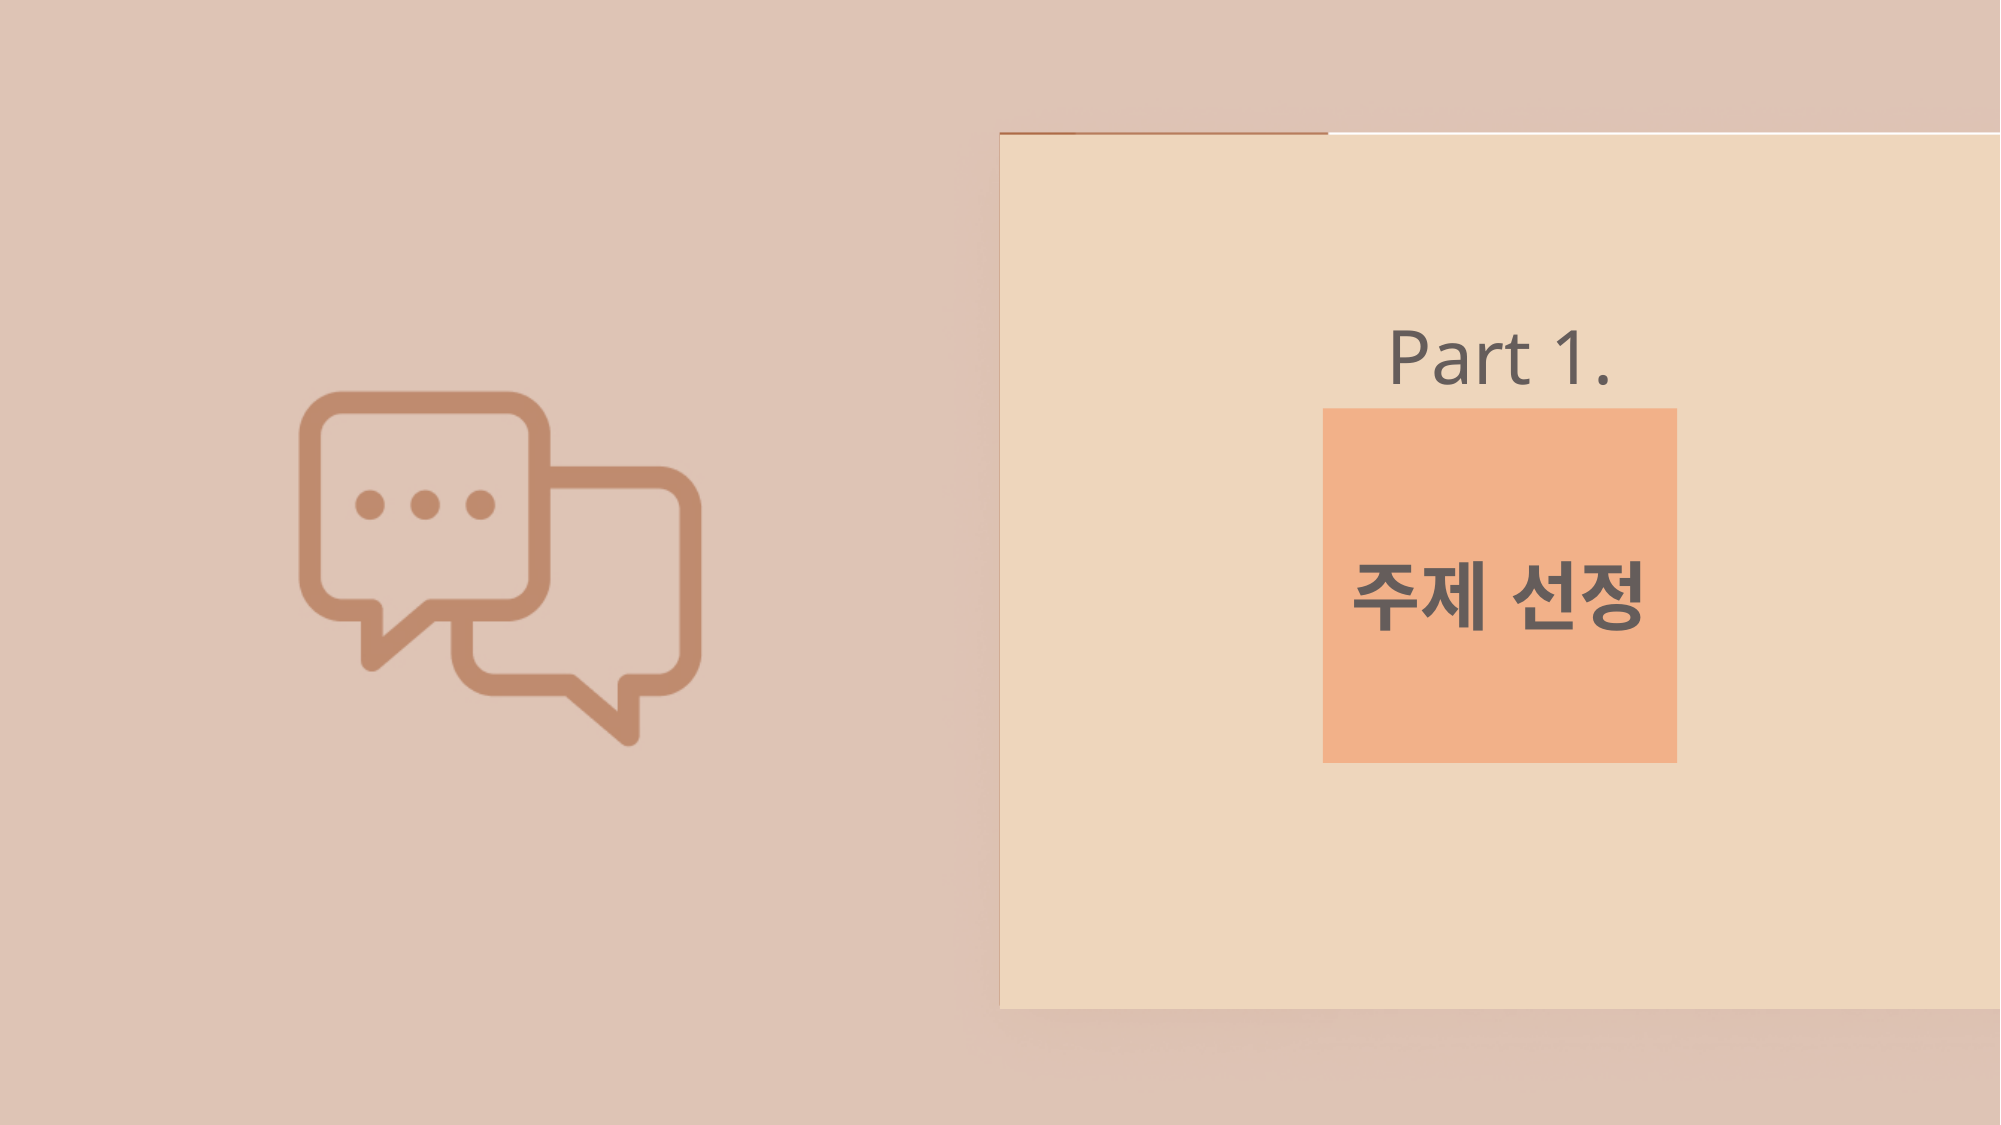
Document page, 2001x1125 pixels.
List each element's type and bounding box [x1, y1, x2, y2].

picture [0, 0, 2000, 1125]
text_box [1322, 302, 1678, 763]
